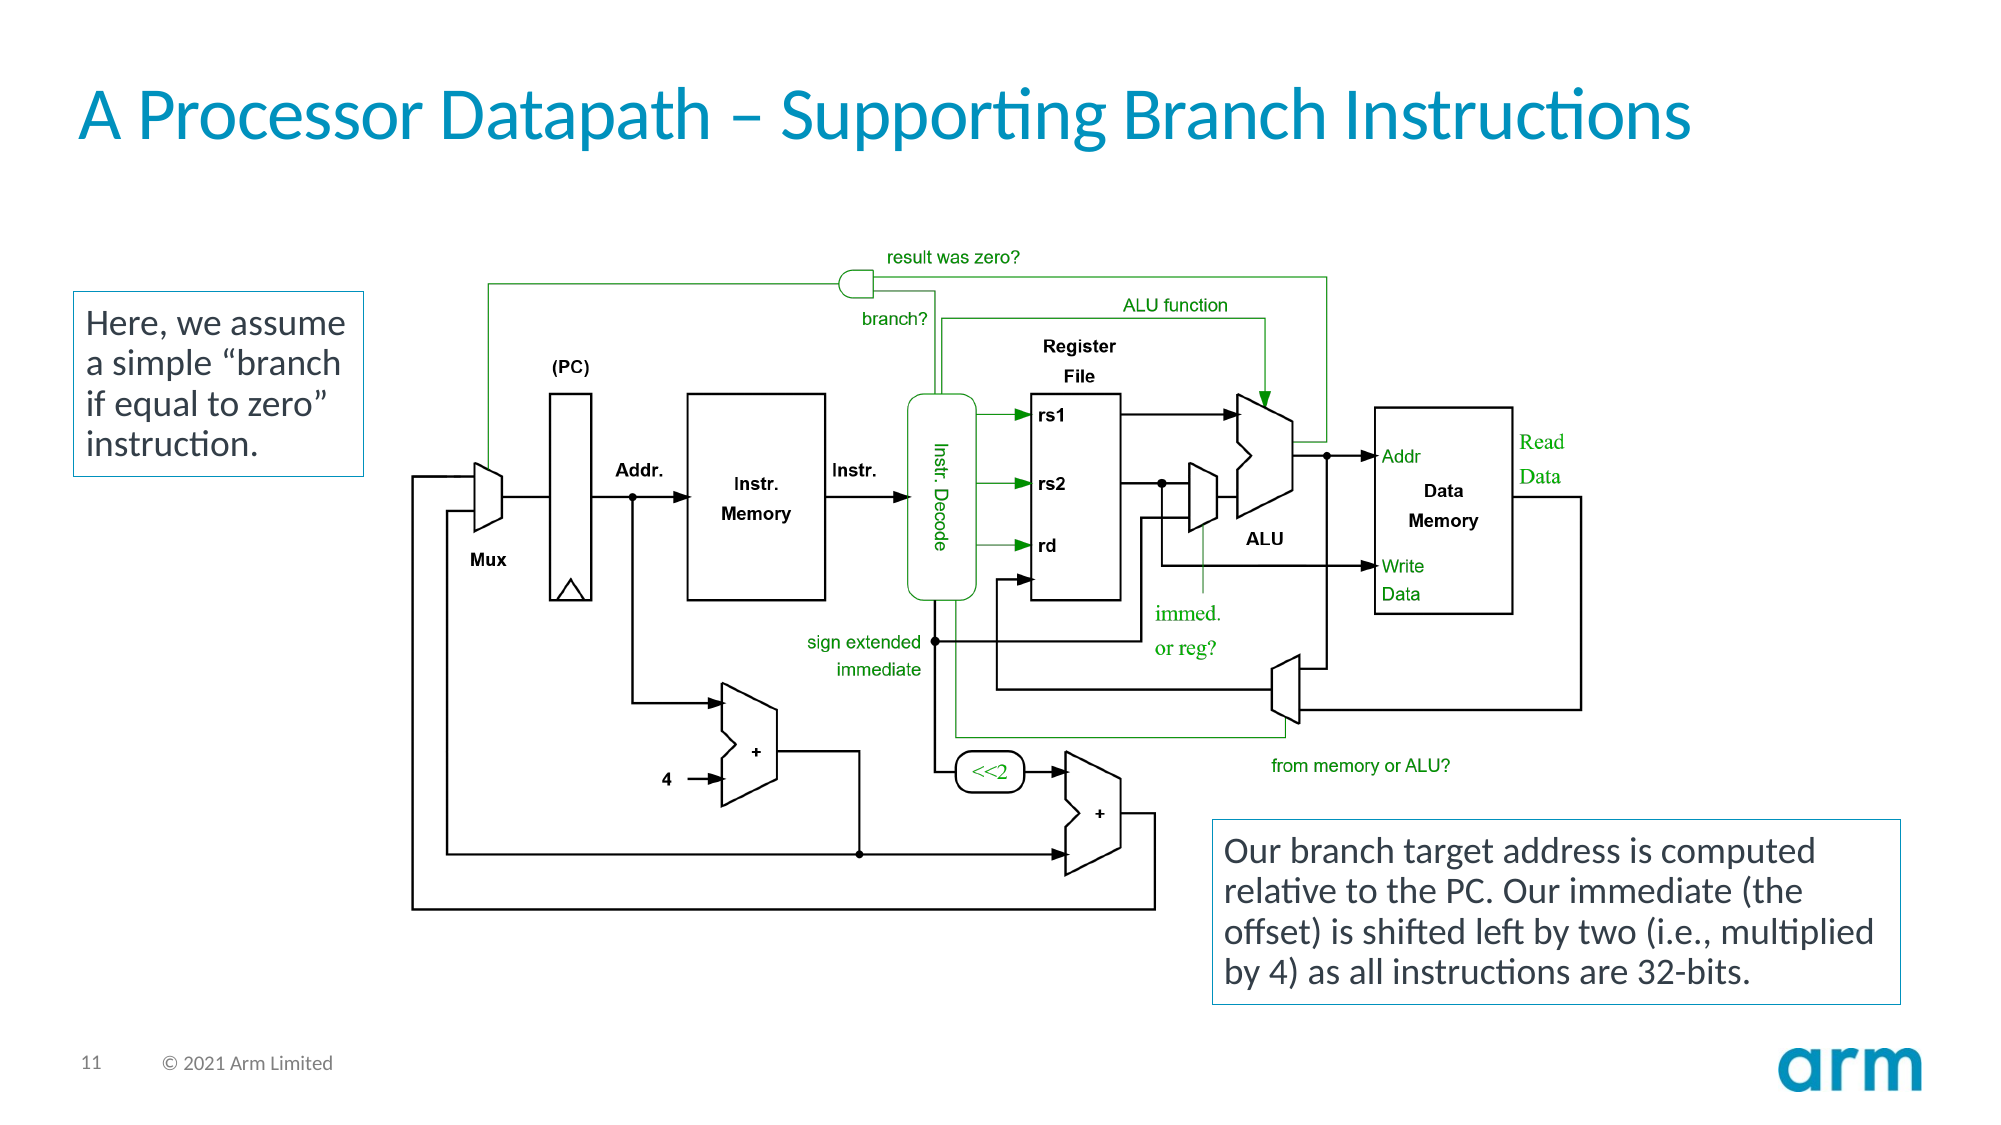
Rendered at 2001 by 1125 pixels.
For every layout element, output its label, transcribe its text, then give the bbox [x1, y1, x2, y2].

text_box Here, we assume a simple “branch if equal to zero” instruction. [73, 291, 364, 477]
picture [1911, 1048, 1922, 1062]
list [409, 242, 1587, 914]
picture [1788, 1056, 1812, 1083]
picture [1778, 1072, 1794, 1092]
text_box Our branch target address is computed relative to the PC. Our immediate (the offset) is shifted left by two (i.e., multiplied by 4) as all instructions are 32-bits. [1212, 819, 1901, 1005]
title A Processor Datapath – Supporting Branch Instructions [78, 78, 1922, 186]
picture [1803, 1048, 1922, 1092]
picture [1778, 1048, 1794, 1067]
picture [1889, 1048, 1903, 1053]
